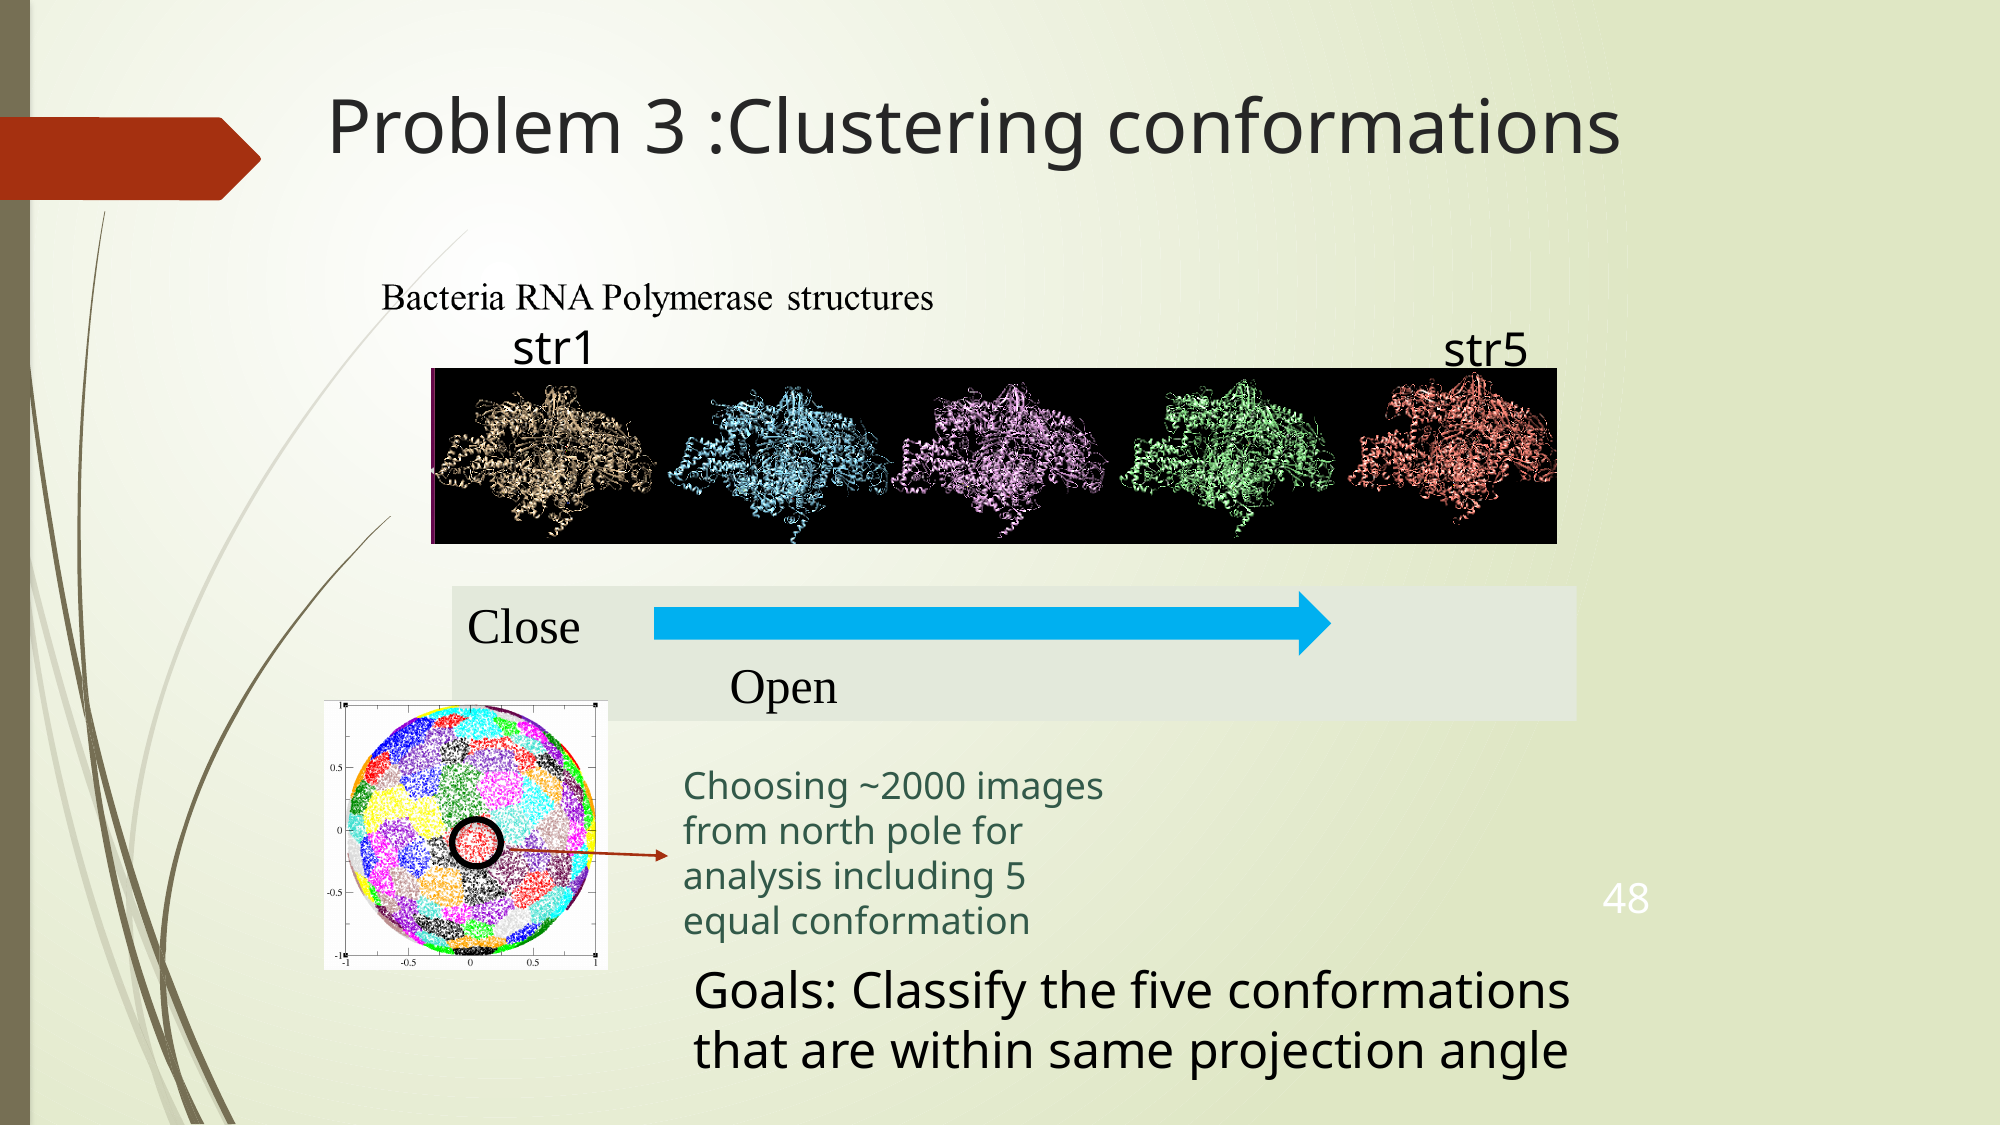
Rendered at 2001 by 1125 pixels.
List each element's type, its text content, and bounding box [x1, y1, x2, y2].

text_box str5 [1428, 311, 1545, 367]
text_box str1 [497, 349, 614, 367]
picture [357, 260, 956, 341]
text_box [510, 849, 669, 857]
text_box [652, 589, 1333, 658]
text_box Close Open [452, 586, 1577, 721]
text_box Choosing ~2000 images from north pole for analysis including 5 equal conformation [668, 754, 1132, 950]
picture [431, 367, 1557, 544]
title Problem 3 :Clustering conformations [311, 71, 1689, 241]
slide_number 48 [1328, 877, 1666, 923]
picture [323, 700, 608, 971]
text_box Goals: Classify the five conformations that are within same projection angle [678, 951, 1644, 1086]
